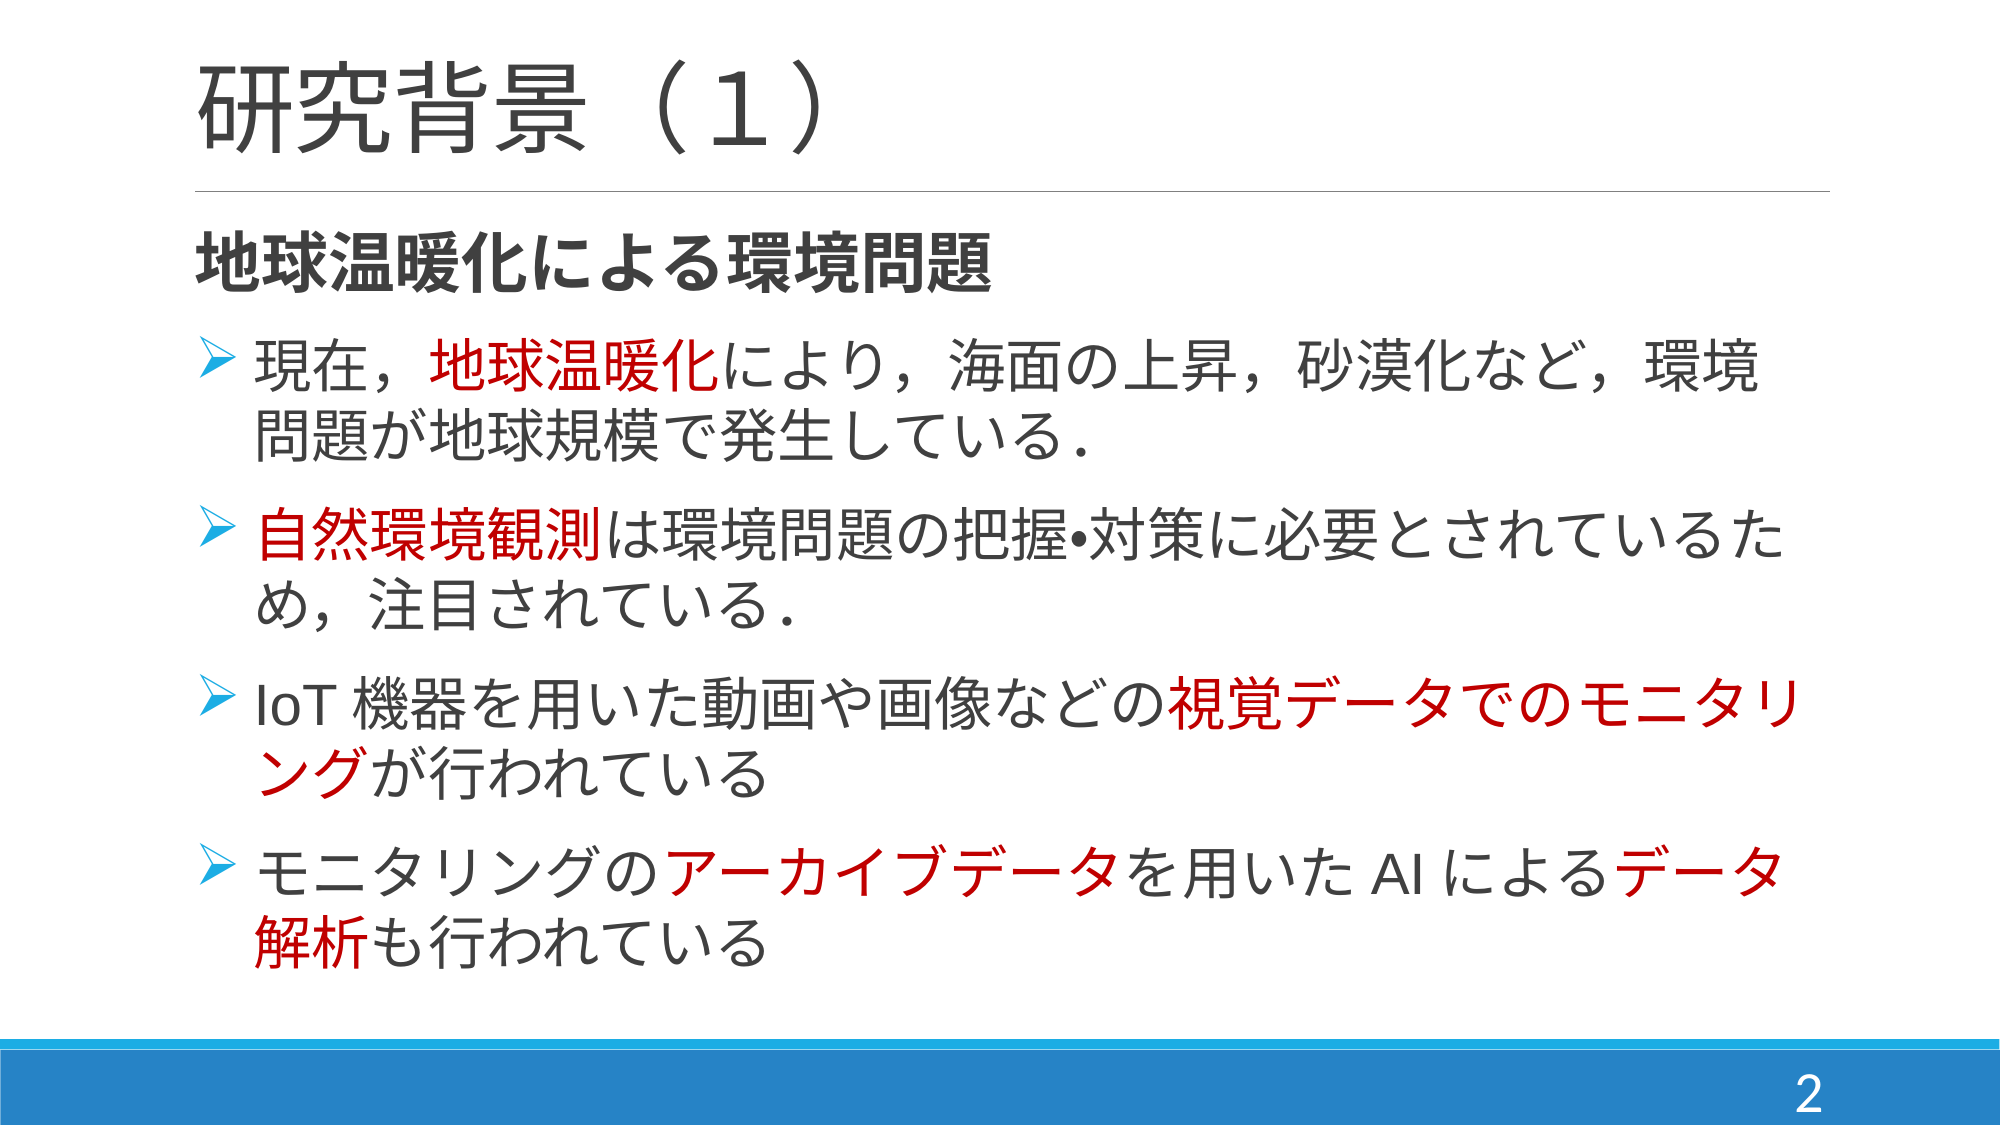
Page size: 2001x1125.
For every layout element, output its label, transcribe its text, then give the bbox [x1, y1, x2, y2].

text_box 地球温暖化による環境問題 現在，地球温暖化により，海面の上昇，砂漠化など，環境問題が地球規模で発生している． 自然環境観測は環境問題の把握・対策に必要とされているため，注目されている． IoT機器を用いた動画や画像などの視覚データでのモニタリングが行われている モニタリングのアーカイブデータを用いたAIによるデータ解析も行われている [179, 212, 1830, 1021]
title 研究背景（１） [180, 47, 1830, 174]
slide_number 2 [1624, 1059, 1840, 1120]
